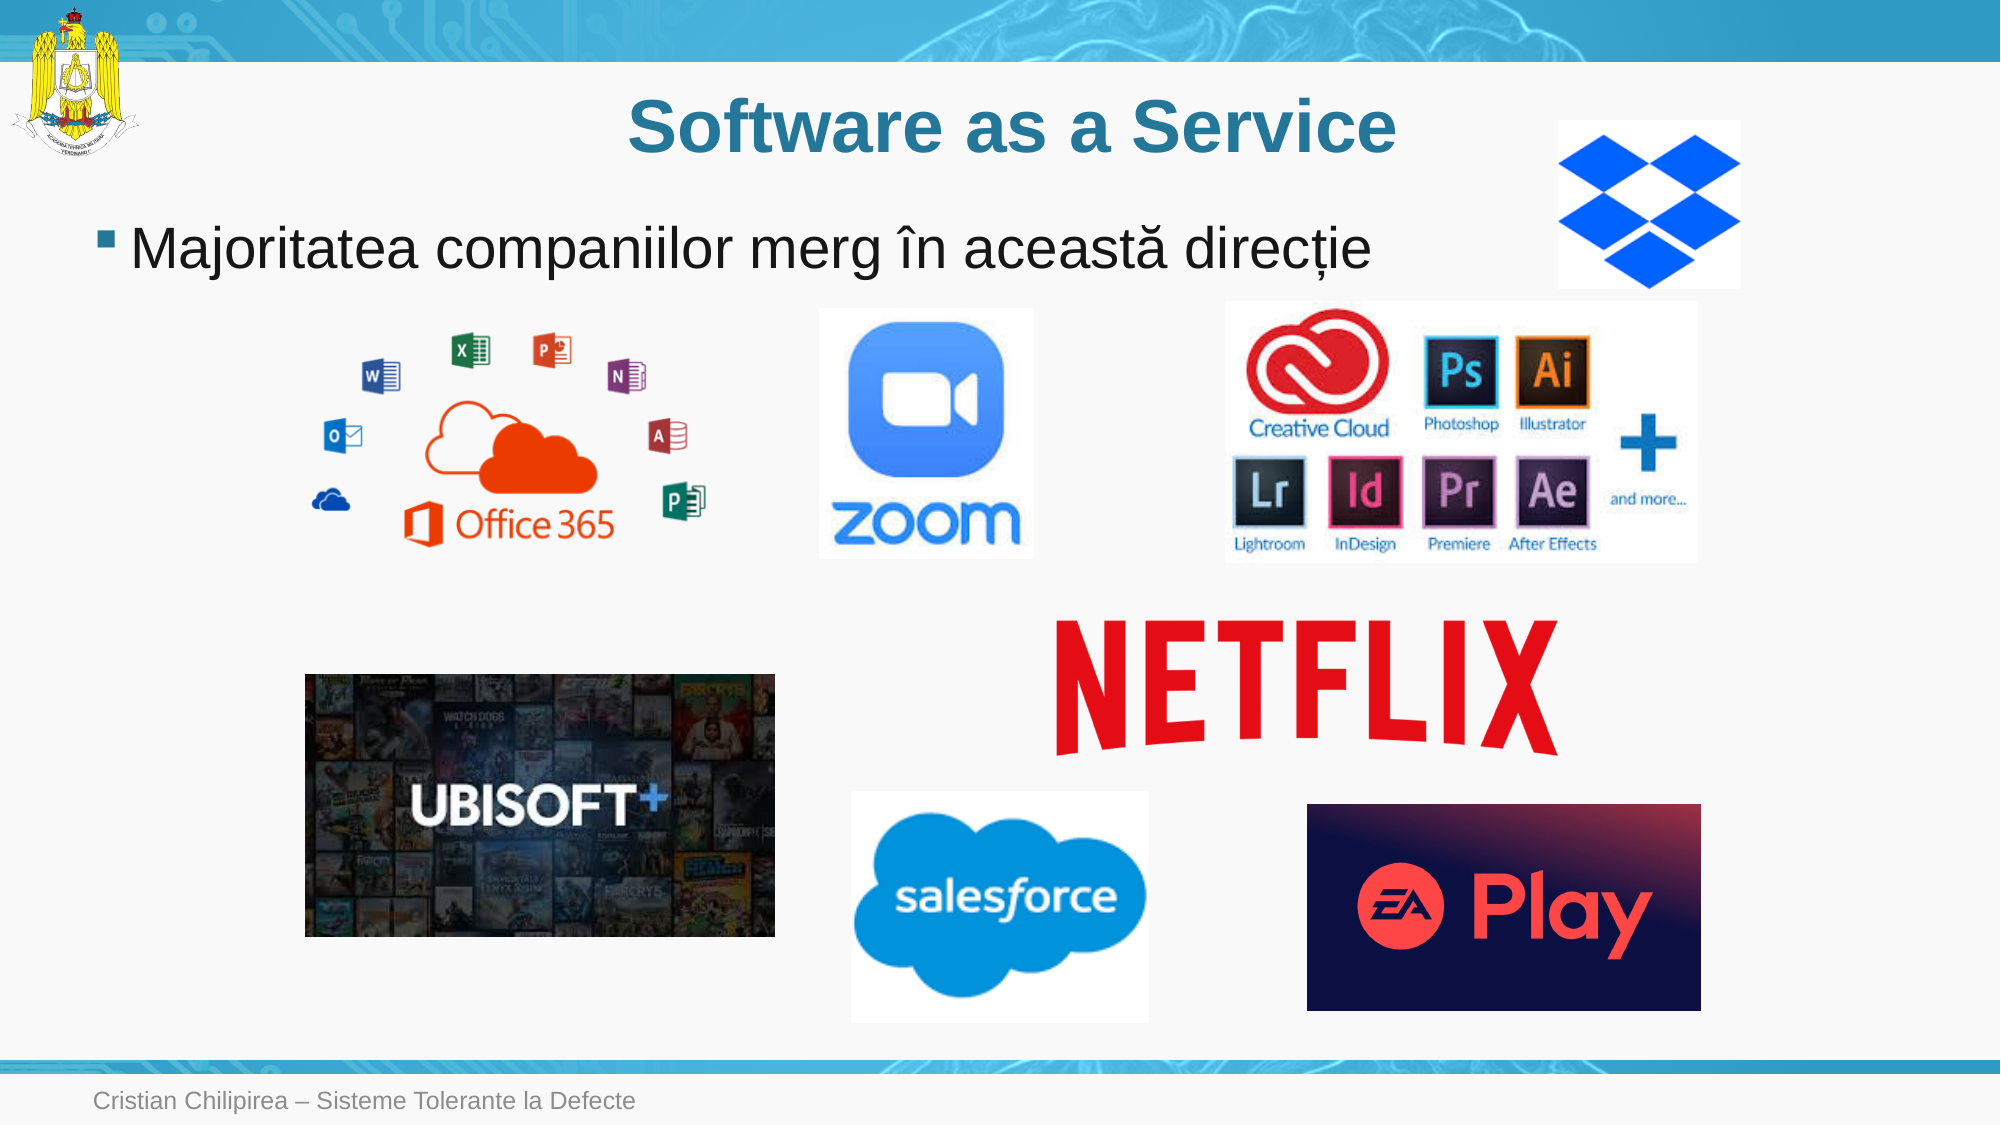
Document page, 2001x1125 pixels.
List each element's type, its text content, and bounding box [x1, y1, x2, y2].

picture [305, 674, 775, 937]
picture [1055, 301, 1698, 757]
picture [819, 308, 1034, 559]
picture [305, 316, 713, 559]
picture [0, 0, 2000, 156]
picture [1307, 804, 1701, 1011]
picture [851, 791, 1149, 1023]
list Majoritatea companiilor merg în această direcție [77, 210, 1915, 1033]
footer Cristian Chilipirea – Sisteme Tolerante la Defecte [77, 1073, 1338, 1125]
picture [1558, 120, 1741, 289]
title Software as a Service [150, 76, 1876, 180]
picture [0, 1060, 2000, 1074]
